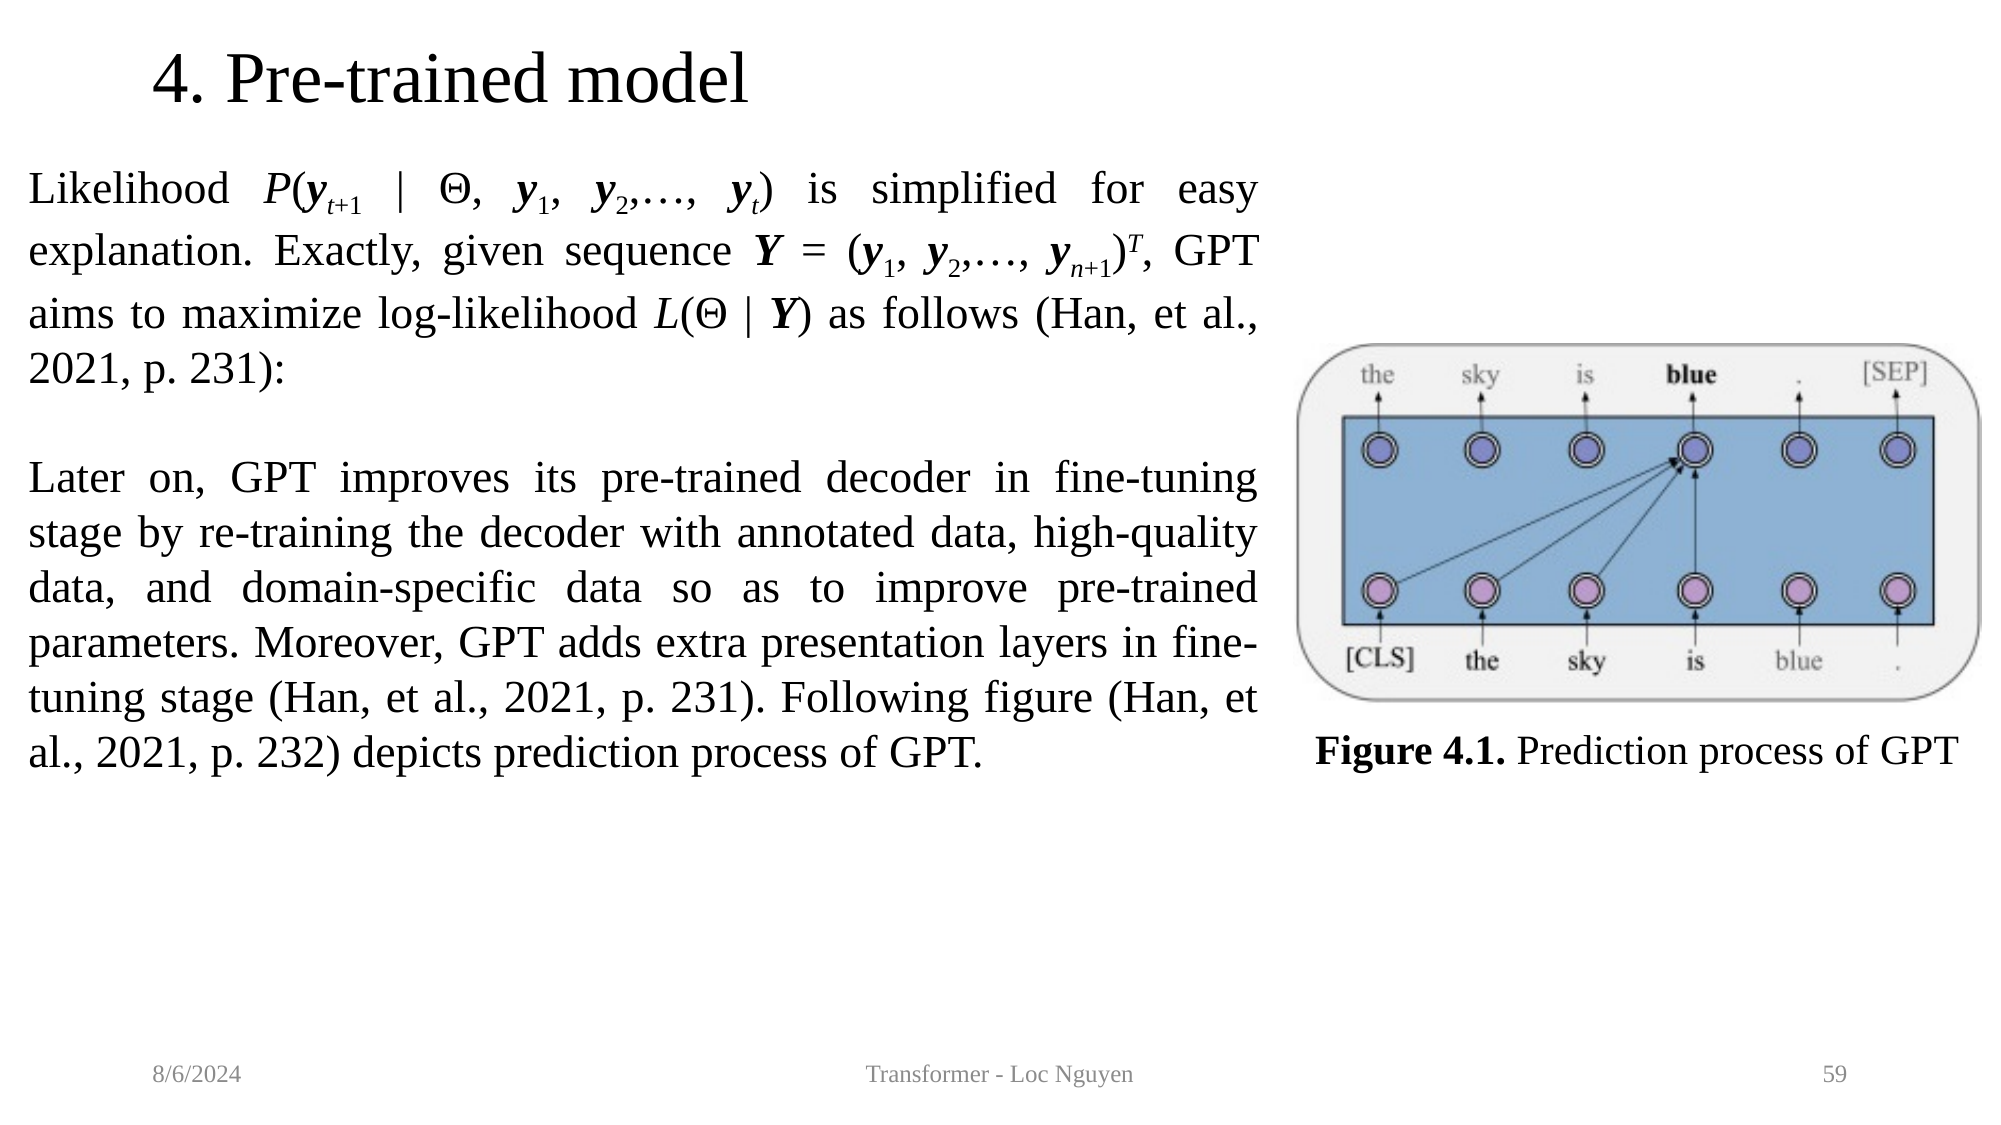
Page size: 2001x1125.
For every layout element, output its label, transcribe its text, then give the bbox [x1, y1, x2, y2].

text_box Figure 4.1. Prediction process of GPT [1300, 715, 1975, 780]
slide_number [137, 1042, 588, 1103]
title 4. Pre-trained model [137, 19, 1863, 128]
picture [1293, 343, 1982, 705]
footer Transformer - Loc Nguyen [662, 1042, 1338, 1103]
slide_number 59 [1412, 1042, 1863, 1103]
